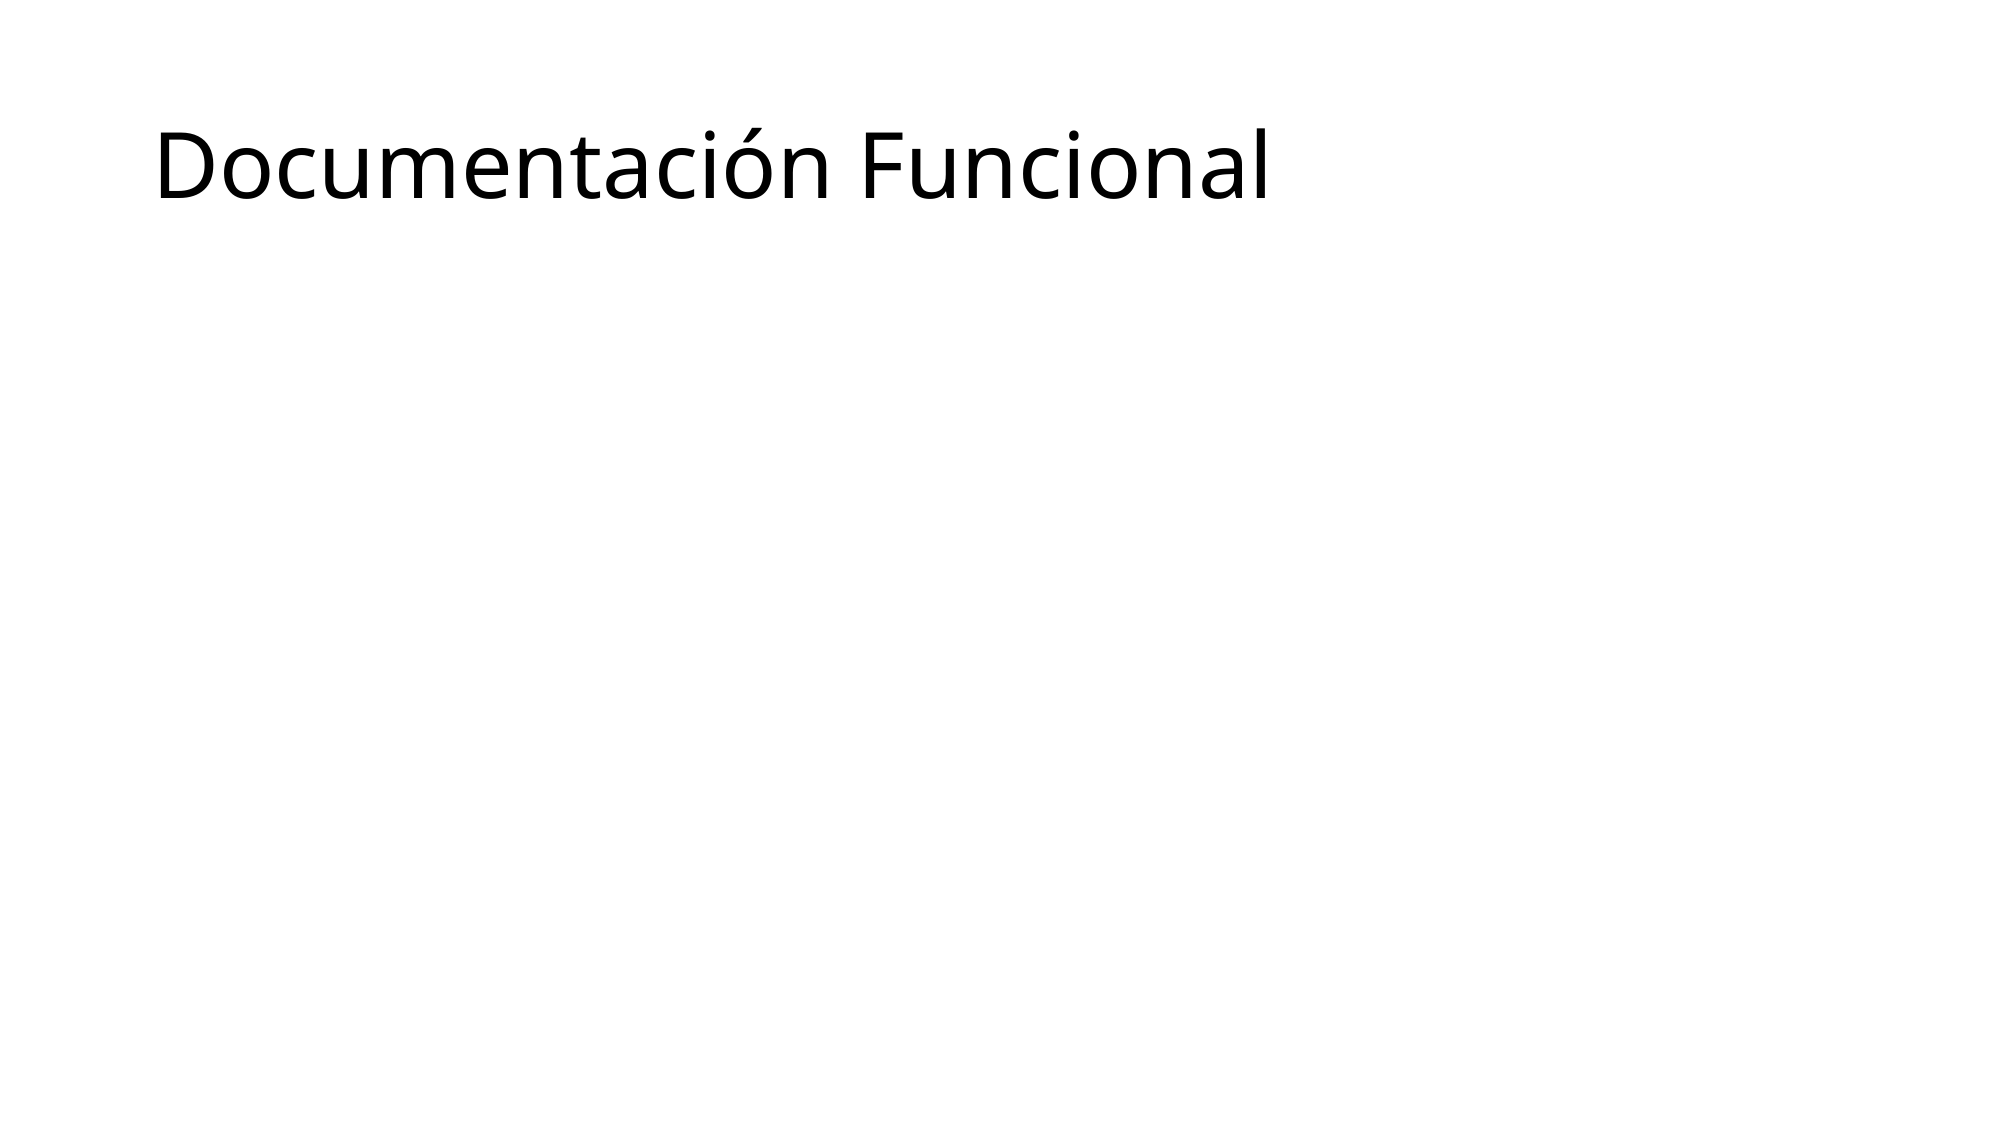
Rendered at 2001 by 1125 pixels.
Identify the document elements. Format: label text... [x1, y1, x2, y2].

title Documentación Funcional [137, 59, 1863, 278]
